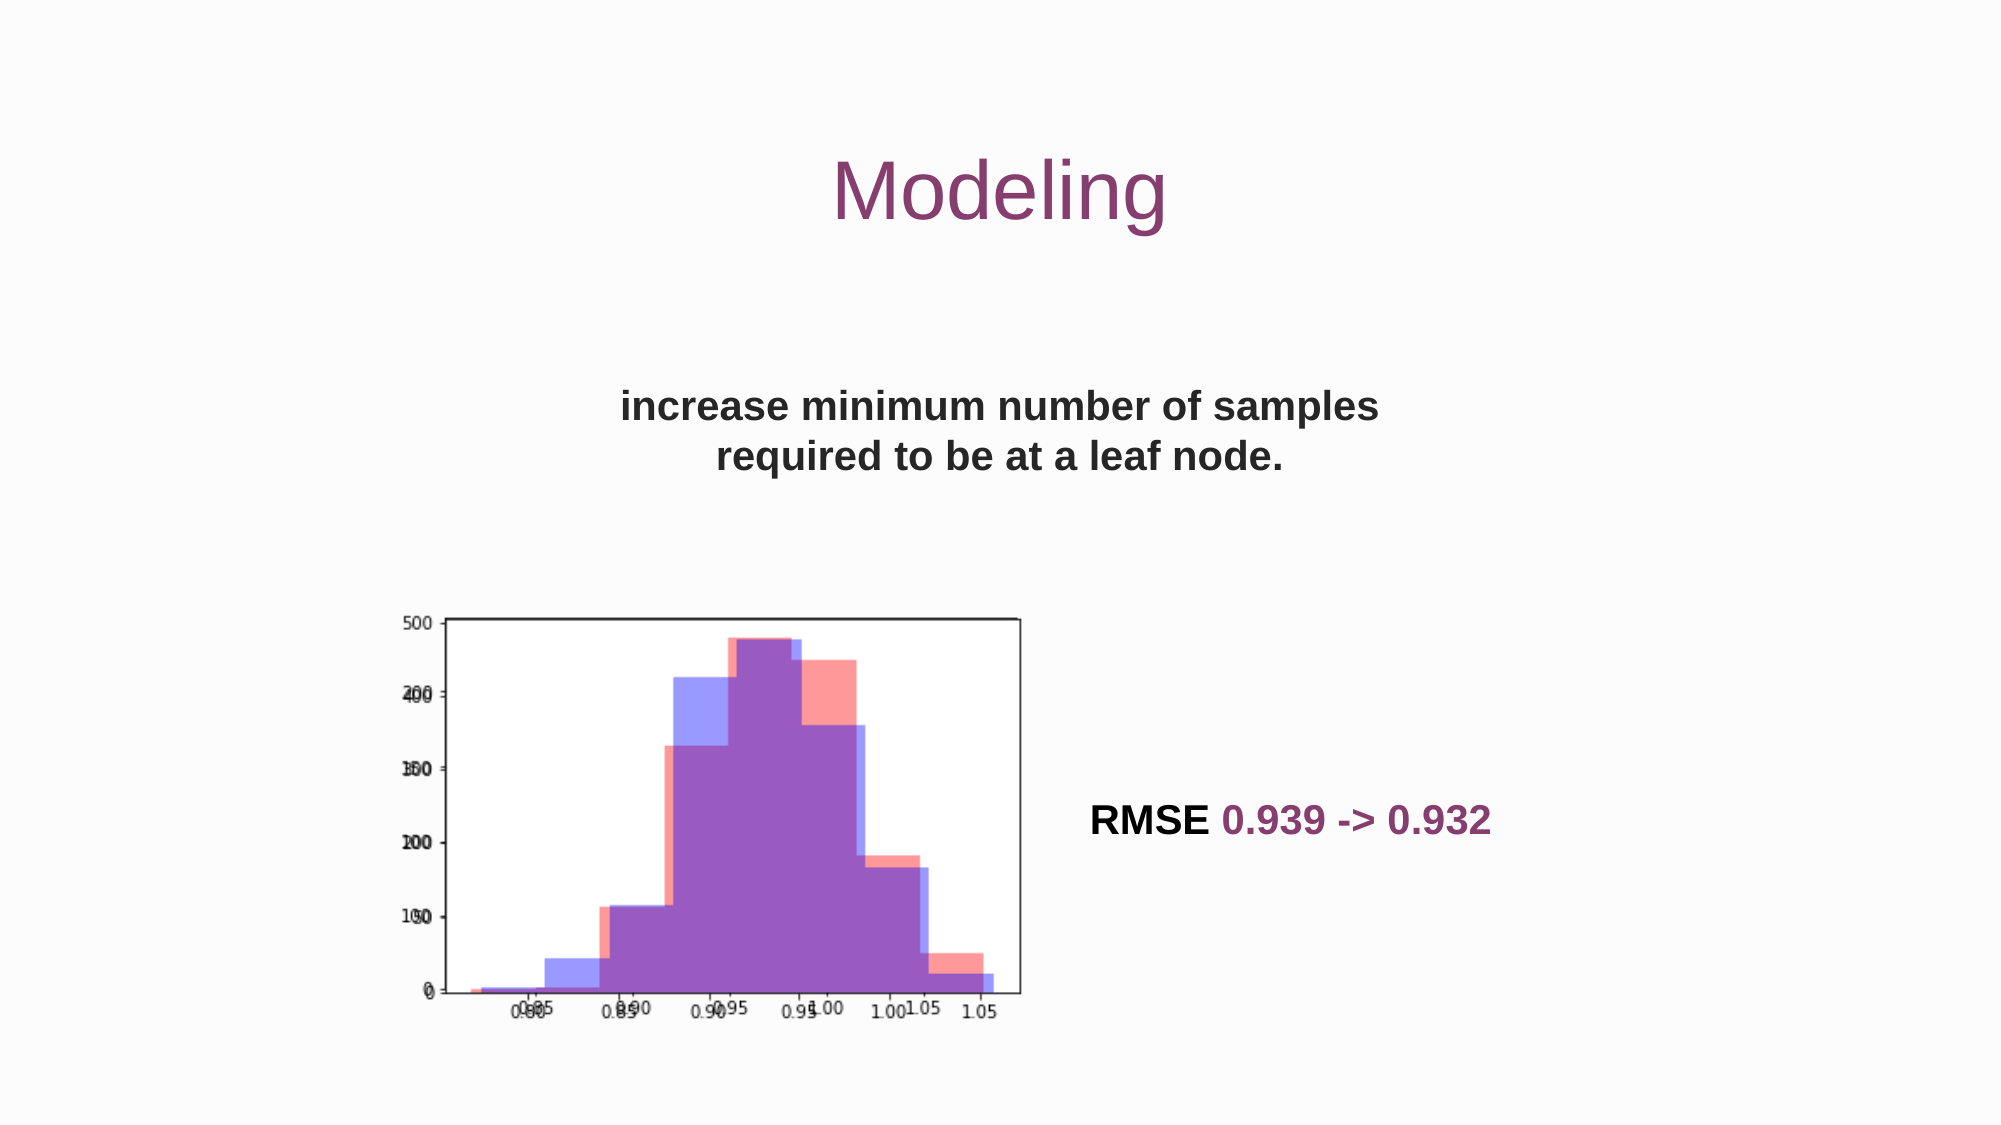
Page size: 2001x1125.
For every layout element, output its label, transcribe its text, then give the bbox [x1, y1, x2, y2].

text_box Modeling [0, 129, 2000, 244]
text_box RMSE 0.939 -> 0.932 [1074, 785, 1798, 851]
picture [389, 601, 1037, 1035]
text_box increase minimum number of samples required to be at a leaf node. [592, 370, 1408, 486]
